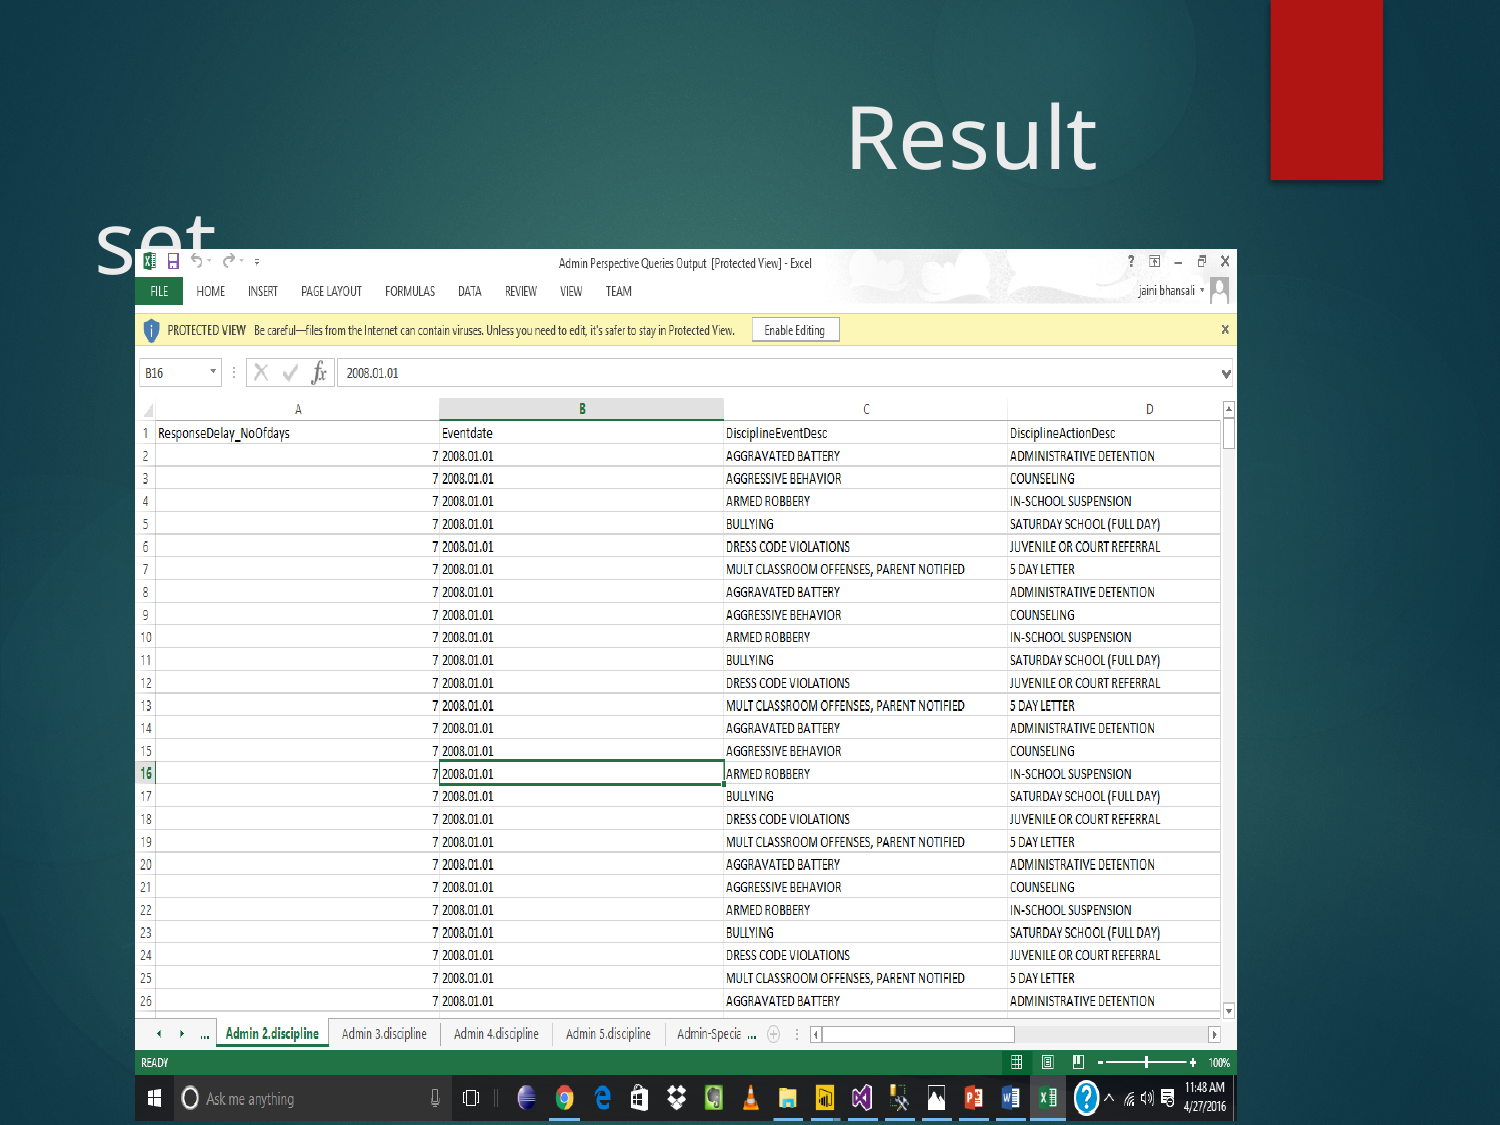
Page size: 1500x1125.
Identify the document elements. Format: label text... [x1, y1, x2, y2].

title Result set [79, 74, 1237, 304]
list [135, 248, 1237, 1121]
